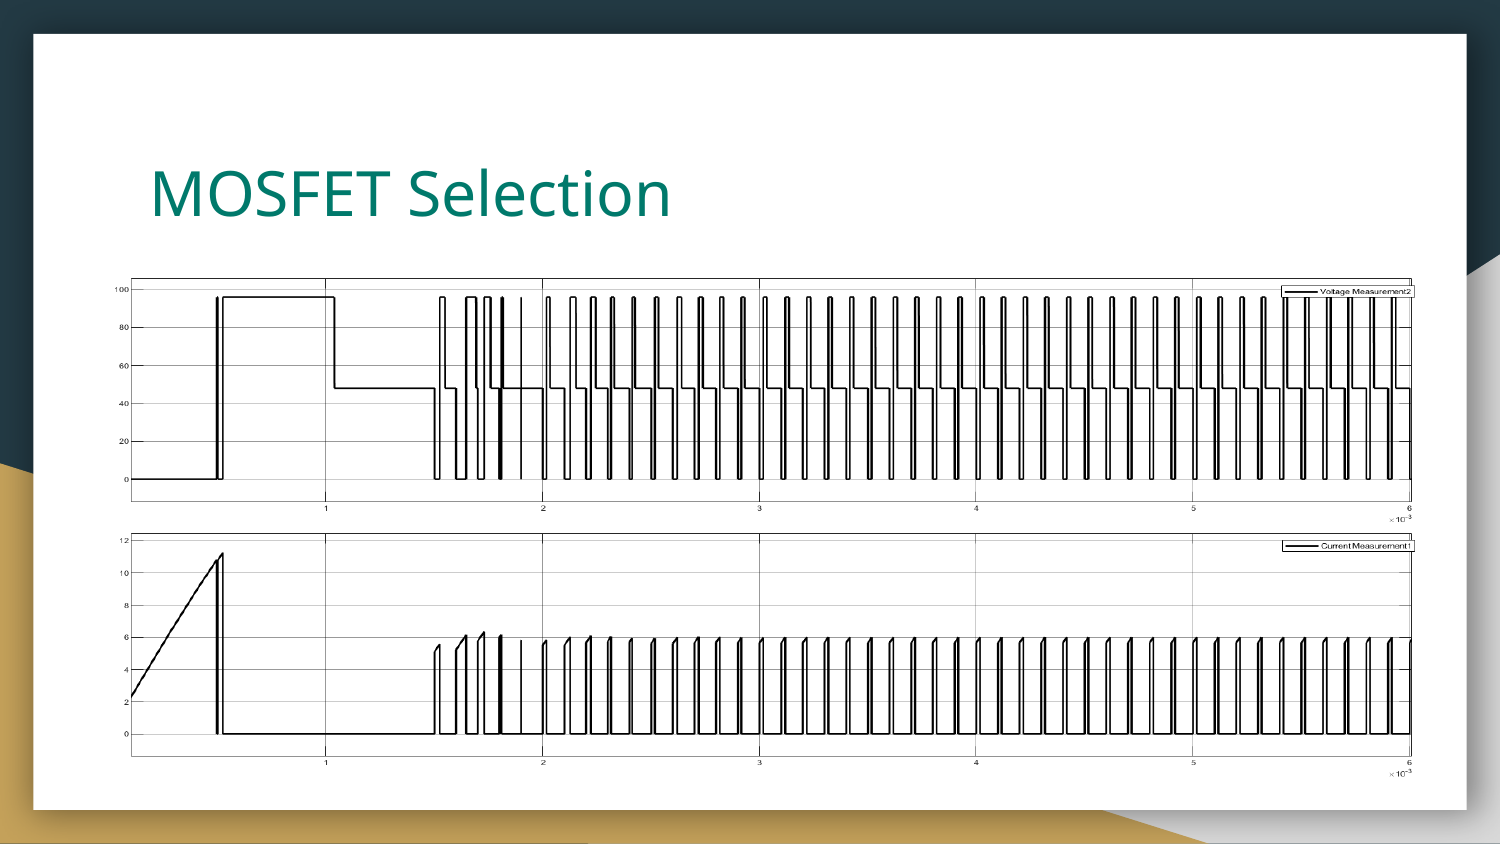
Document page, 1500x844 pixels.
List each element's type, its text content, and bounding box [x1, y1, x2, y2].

title MOSFET Selection [134, 138, 1366, 271]
picture [112, 272, 1424, 782]
